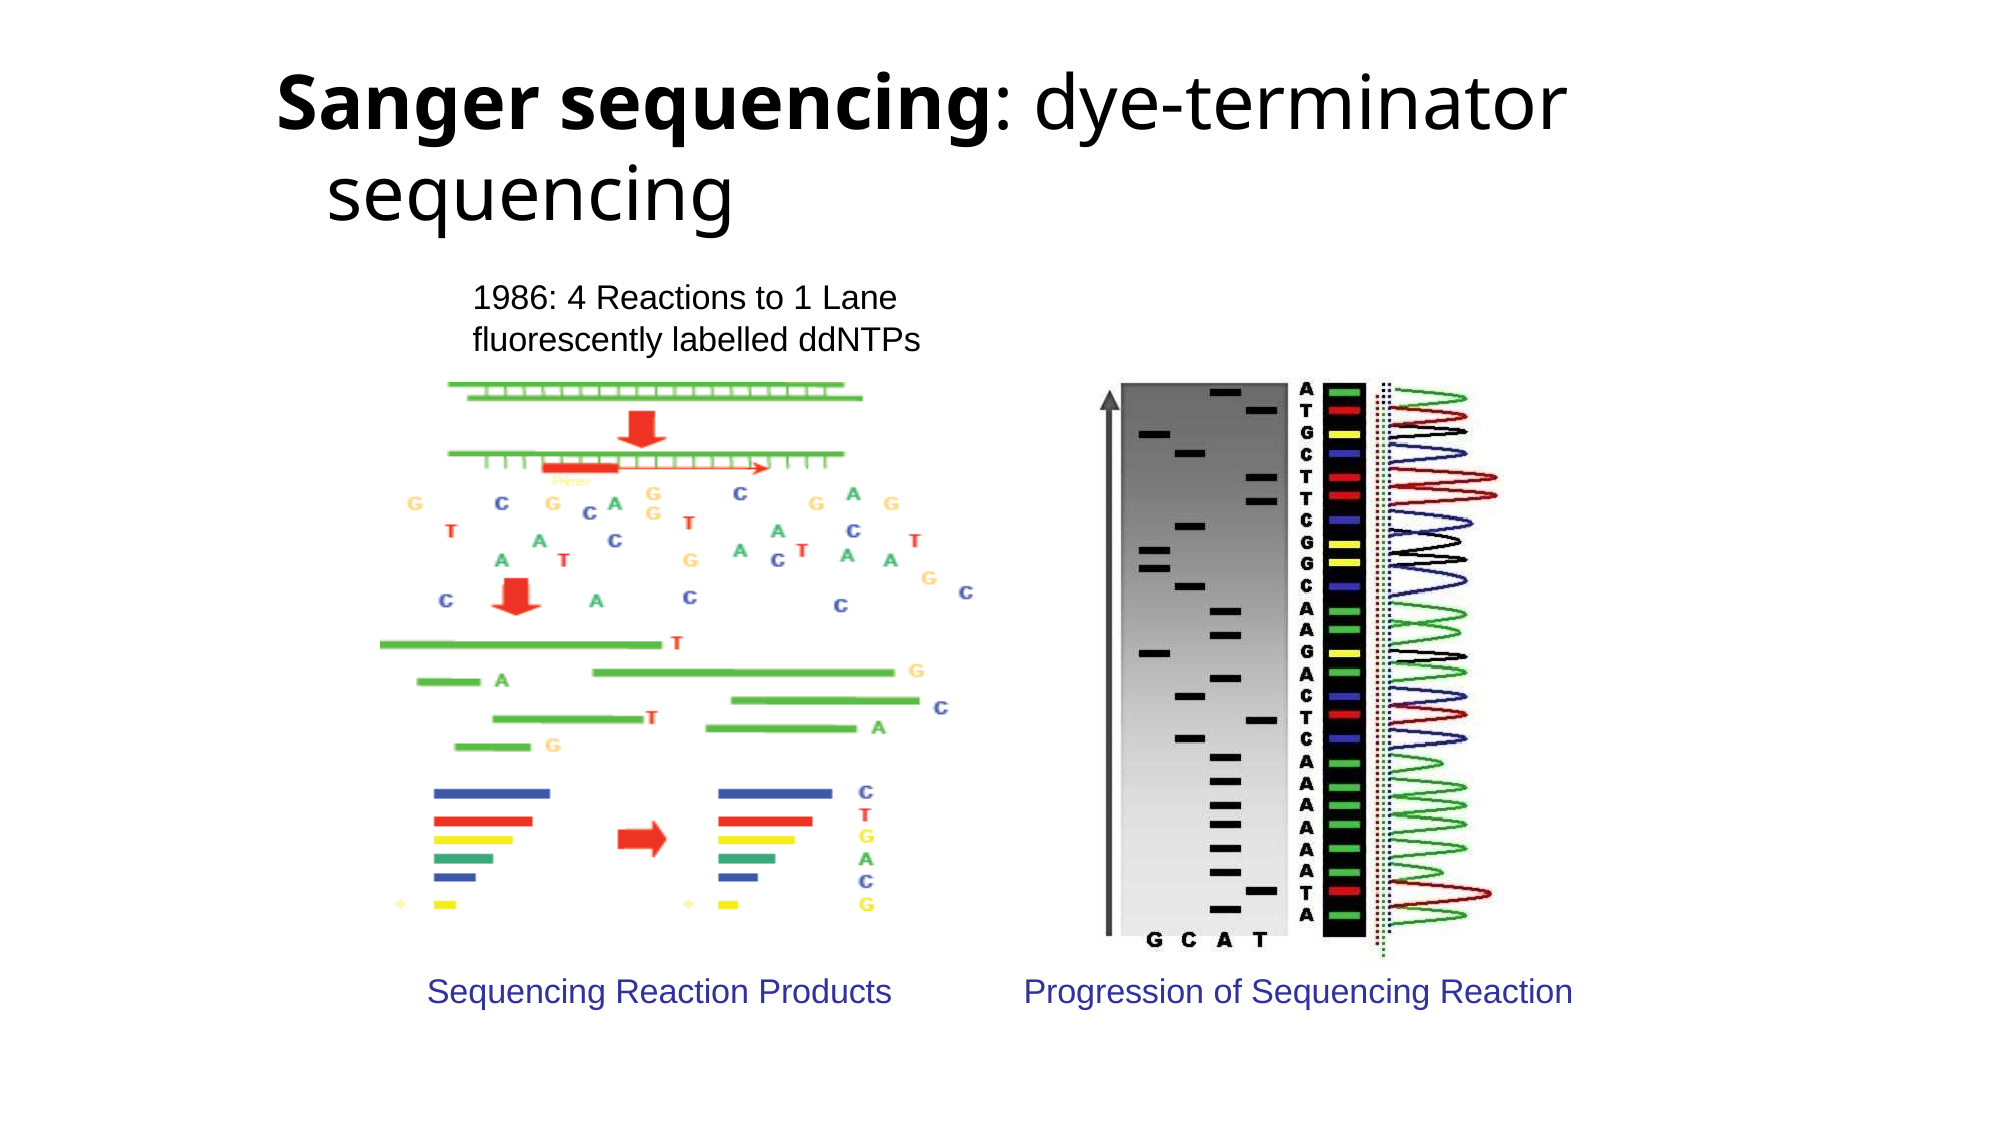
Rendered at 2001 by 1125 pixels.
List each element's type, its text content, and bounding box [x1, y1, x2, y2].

text_box Sequencing Reaction Products [424, 968, 896, 1011]
text_box [380, 382, 975, 911]
text_box Progression of Sequencing Reaction [1021, 968, 1578, 1011]
title Sanger sequencing: dye-terminator sequencing [167, 49, 1819, 239]
text_box [1094, 369, 1505, 968]
text_box 1986: 4 Reactions to 1 Lane fluorescently labelled ddNTPs [470, 274, 925, 358]
